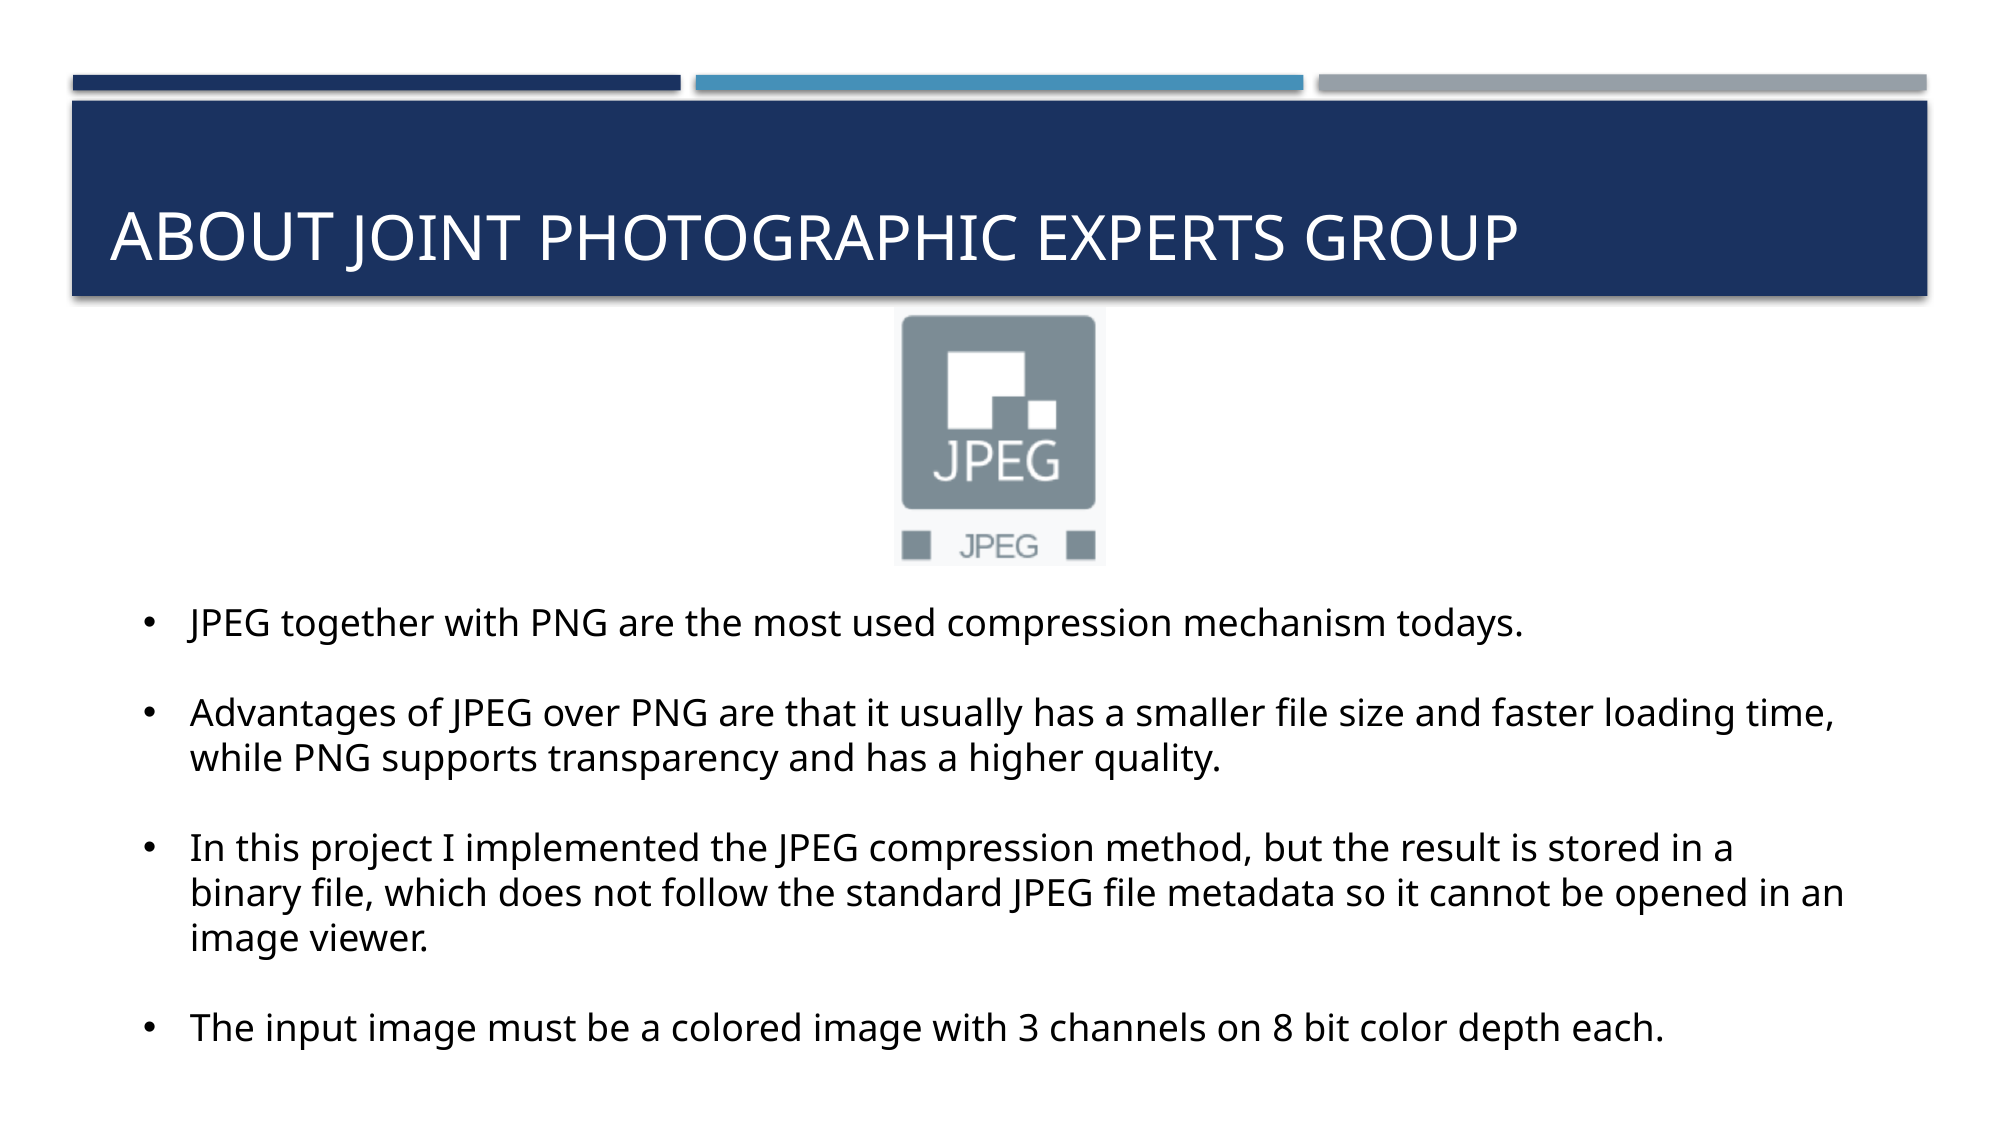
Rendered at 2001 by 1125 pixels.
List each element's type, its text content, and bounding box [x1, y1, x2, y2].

picture [893, 306, 1107, 567]
text_box JPEG together with PNG are the most used compression mechanism todays. Advantages of JPEG over PNG are that it usually has a smaller file size and faster loading time, while PNG supports transparency and has a higher quality. In this project I implemented the JPEG compression method, but the result is stored in a binary file, which does not follow the standard JPEG file metadata so it cannot be opened in an image viewer. The input image must be a colored image with 3 channels on 8 bit color depth each. [128, 591, 1872, 1057]
title About JOINT PHOTOGRAPHIC EXPerts group [95, 115, 1905, 282]
